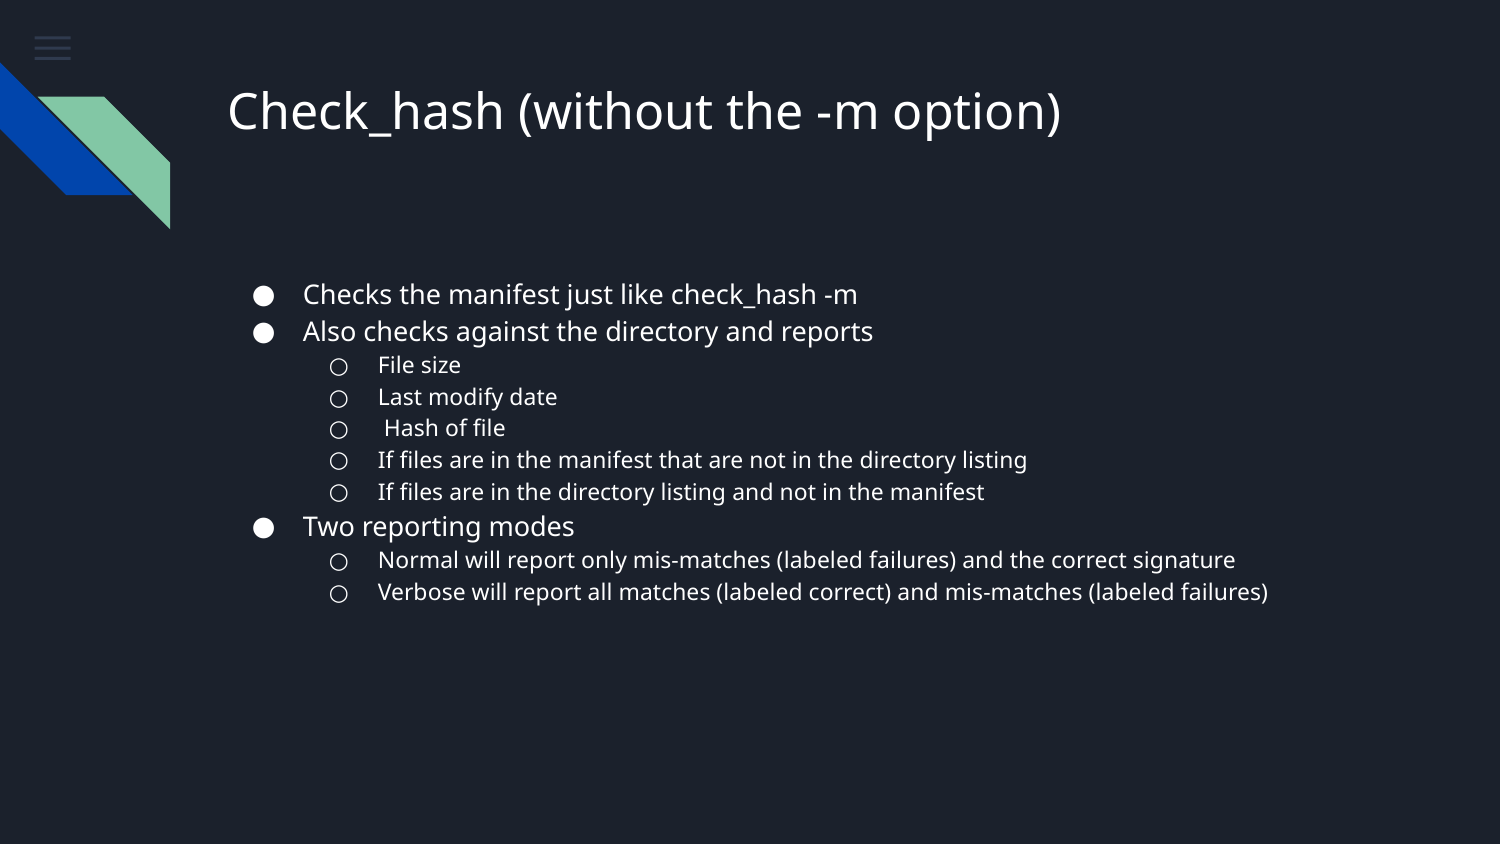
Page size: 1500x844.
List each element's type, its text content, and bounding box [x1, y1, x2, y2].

list Checks the manifest just like check_hash -m Also checks against the directory and reports File size Last modify date Hash of file If files are in the manifest that are not in the directory listing If files are in the directory listing and not in the manifest Two reporting modes Normal will report only mis-matches (labeled failures) and the correct signature Verbose will report all matches (labeled correct) and mis-matches (labeled failures) [212, 257, 1368, 735]
title Check_hash (without the -m option) [212, 64, 1368, 215]
